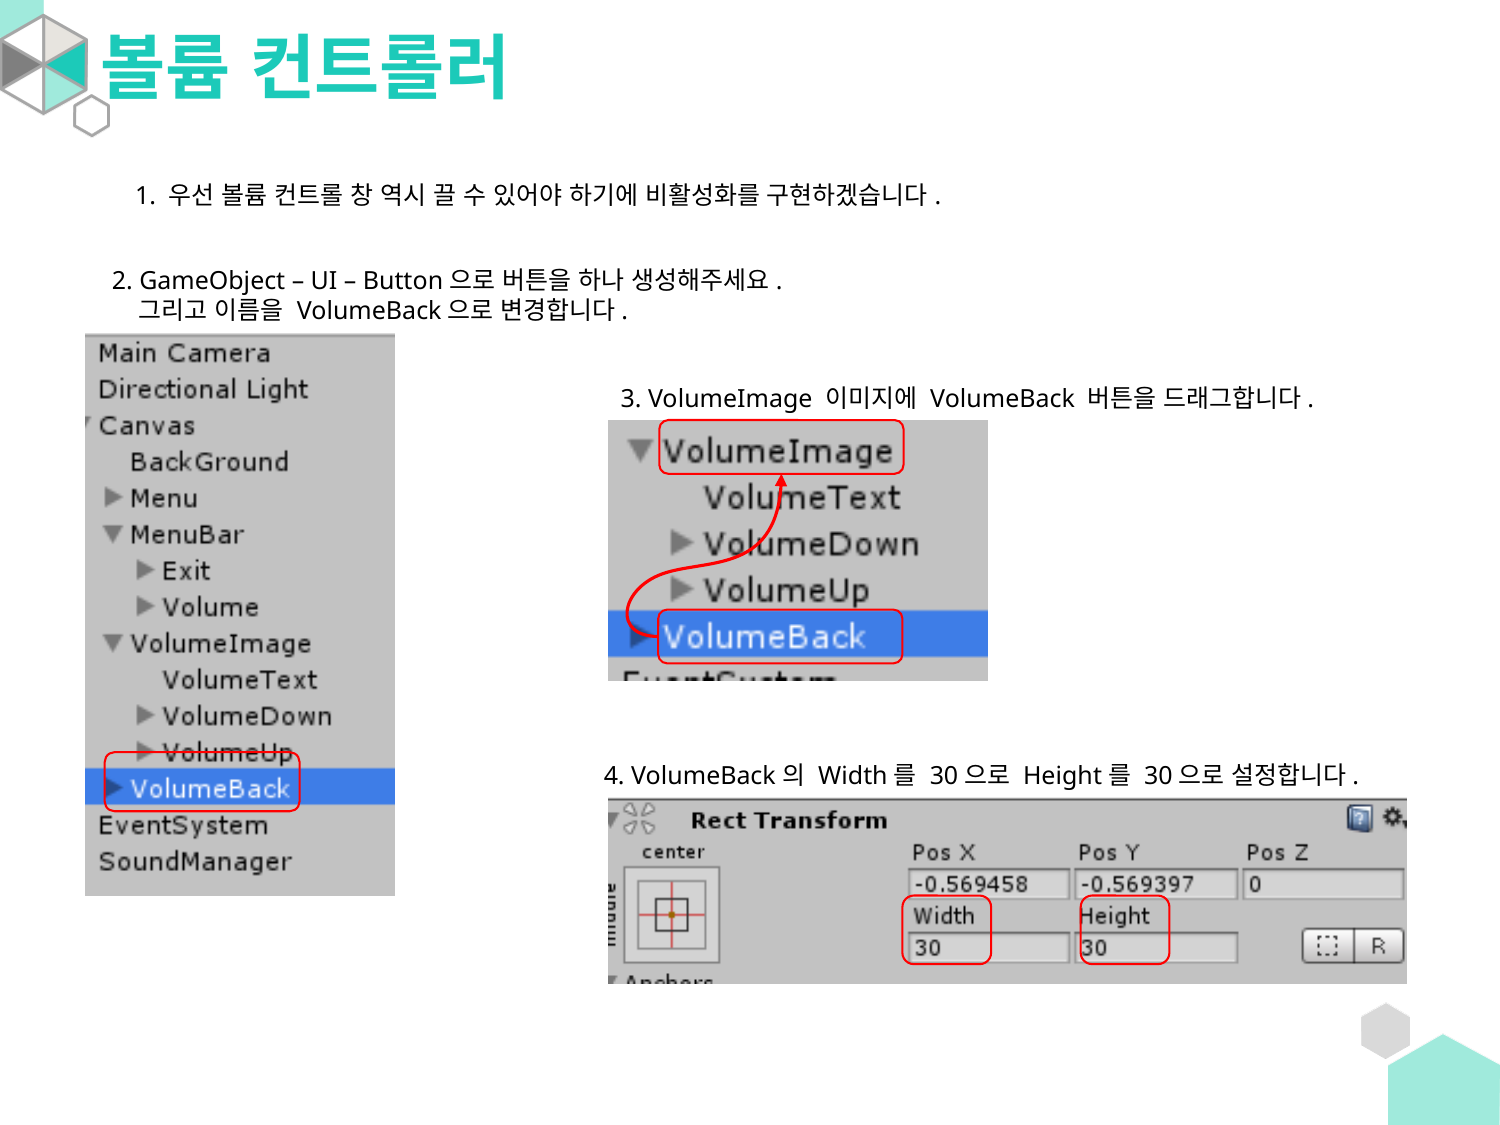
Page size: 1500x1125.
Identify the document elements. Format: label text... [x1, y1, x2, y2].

text_box 3. VolumeImage 이미지에 VolumeBack 버튼을 드래그합니다. [605, 374, 1329, 420]
text_box 2. GameObject – UI – Button으로 버튼을 하나 생성해주세요. 그리고 이름을 VolumeBack으로 변경합니다. [97, 257, 798, 332]
text_box 4. VolumeBack의 Width를 30으로 Height를 30으로 설정합니다. [589, 752, 1374, 797]
text_box 1. 우선 볼륨 컨트롤 창 역시 끌 수 있어야 하기에 비활성화를 구현하겠습니다. [120, 172, 957, 218]
picture [0, 0, 1500, 1125]
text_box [658, 473, 782, 637]
text_box 볼륨 컨트롤러 [85, 0, 1233, 132]
